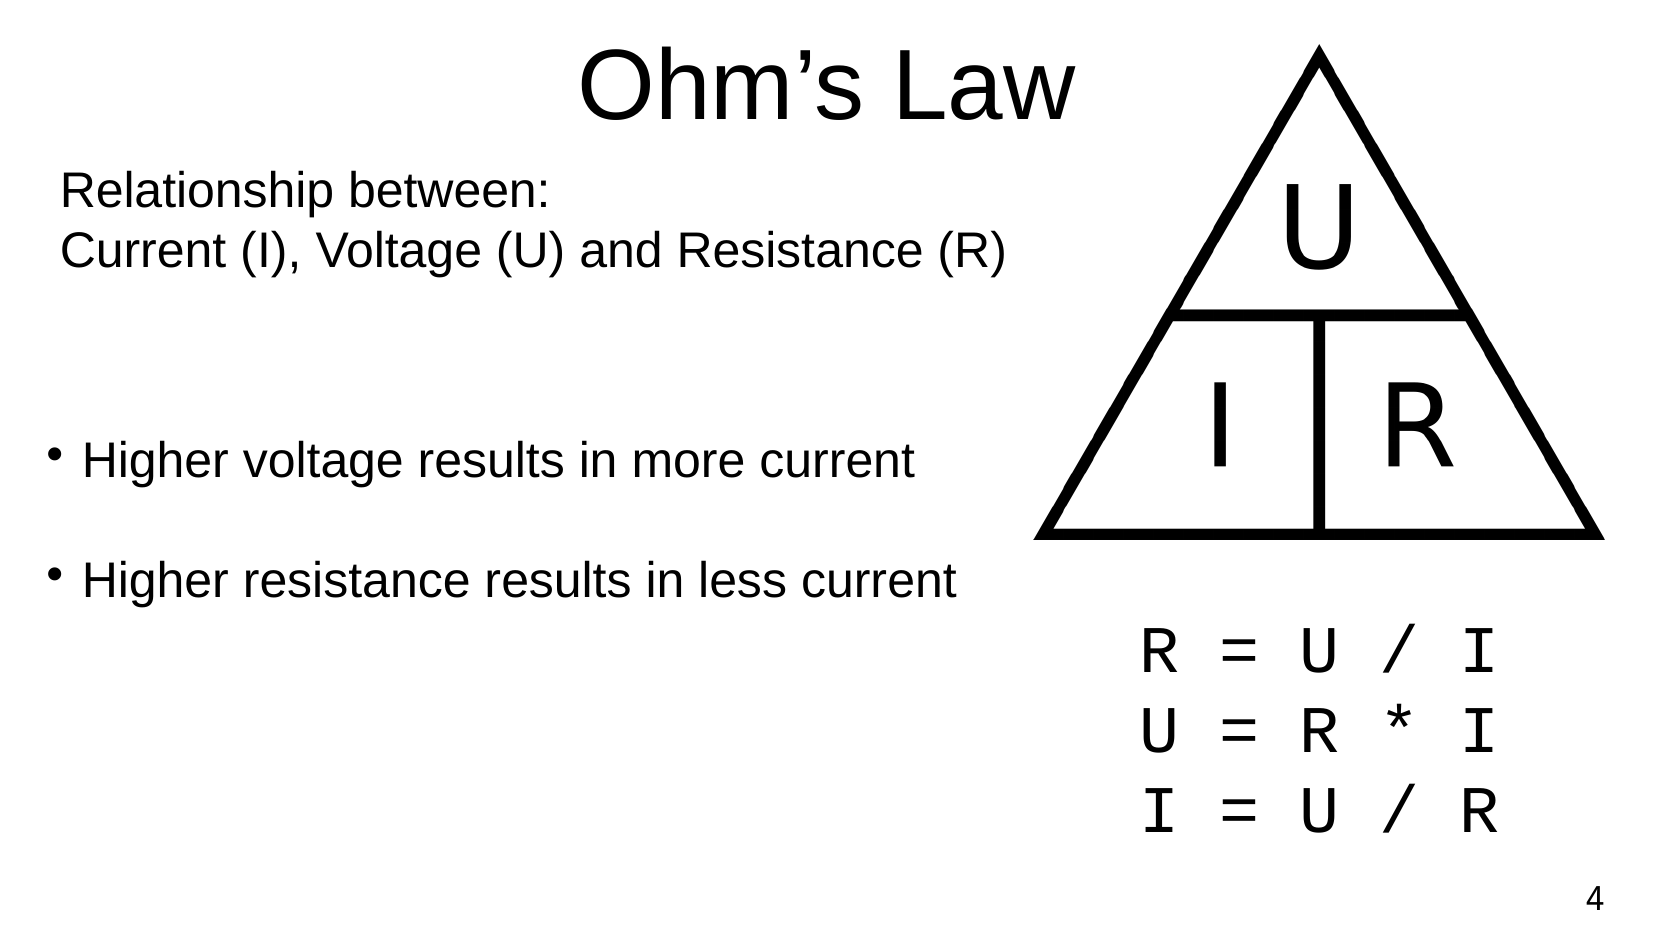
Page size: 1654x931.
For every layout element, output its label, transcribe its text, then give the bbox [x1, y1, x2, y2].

text_box Ohm’s Law [82, 19, 1571, 140]
text_box R = U / I U = R * I I = U / R [1124, 598, 1530, 854]
text_box Relationship between: Current (I), Voltage (U) and Resistance (R) [45, 149, 1027, 285]
picture [1033, 44, 1606, 541]
text_box Higher voltage results in more current Higher resistance results in less current [31, 419, 1020, 615]
